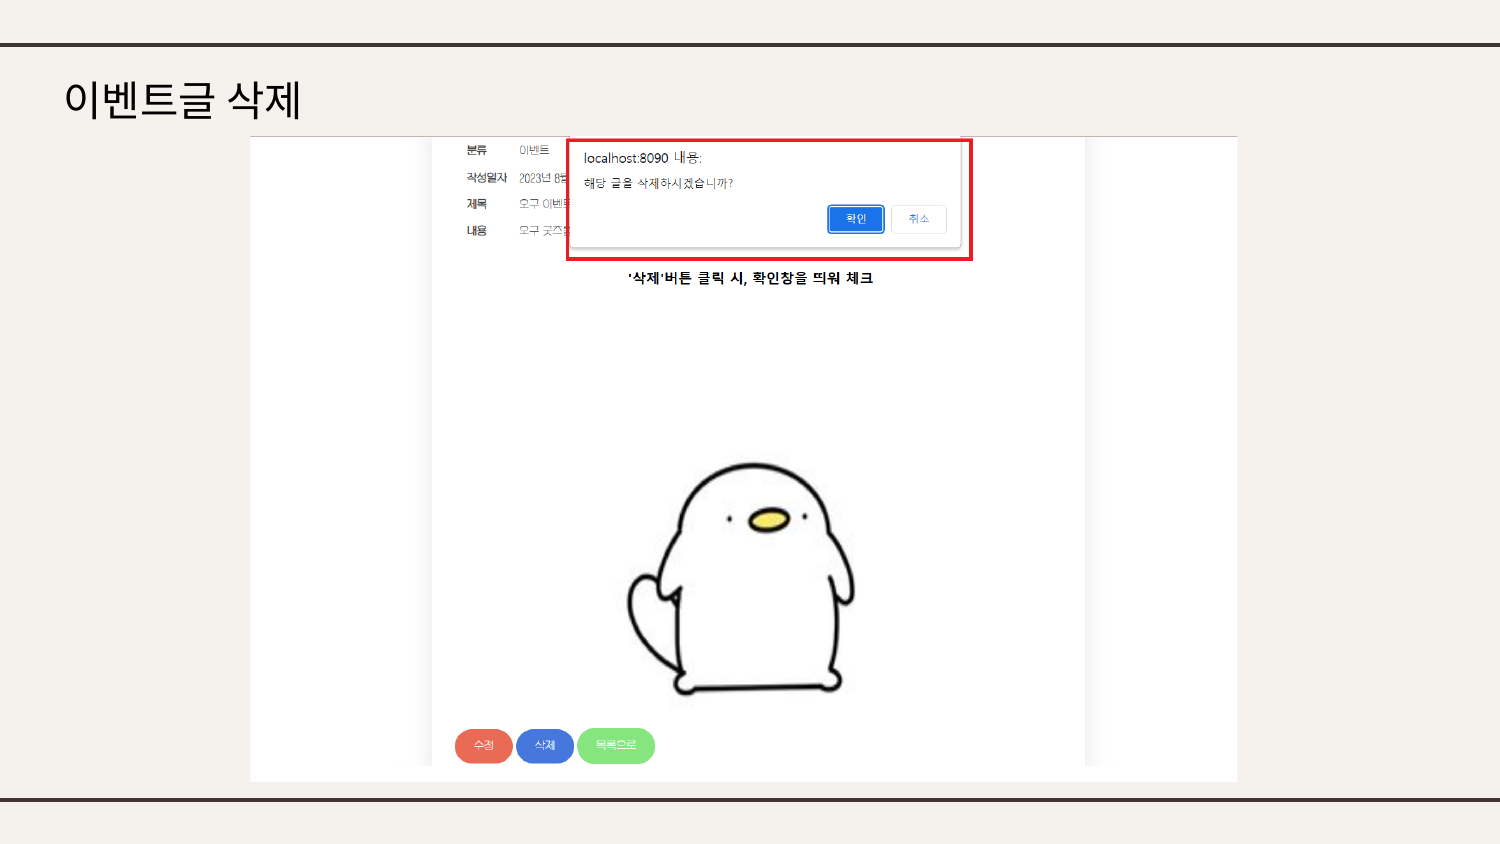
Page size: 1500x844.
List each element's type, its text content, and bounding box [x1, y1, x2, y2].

picture [249, 136, 1238, 783]
text_box 이벤트글 삭제 [48, 59, 638, 154]
